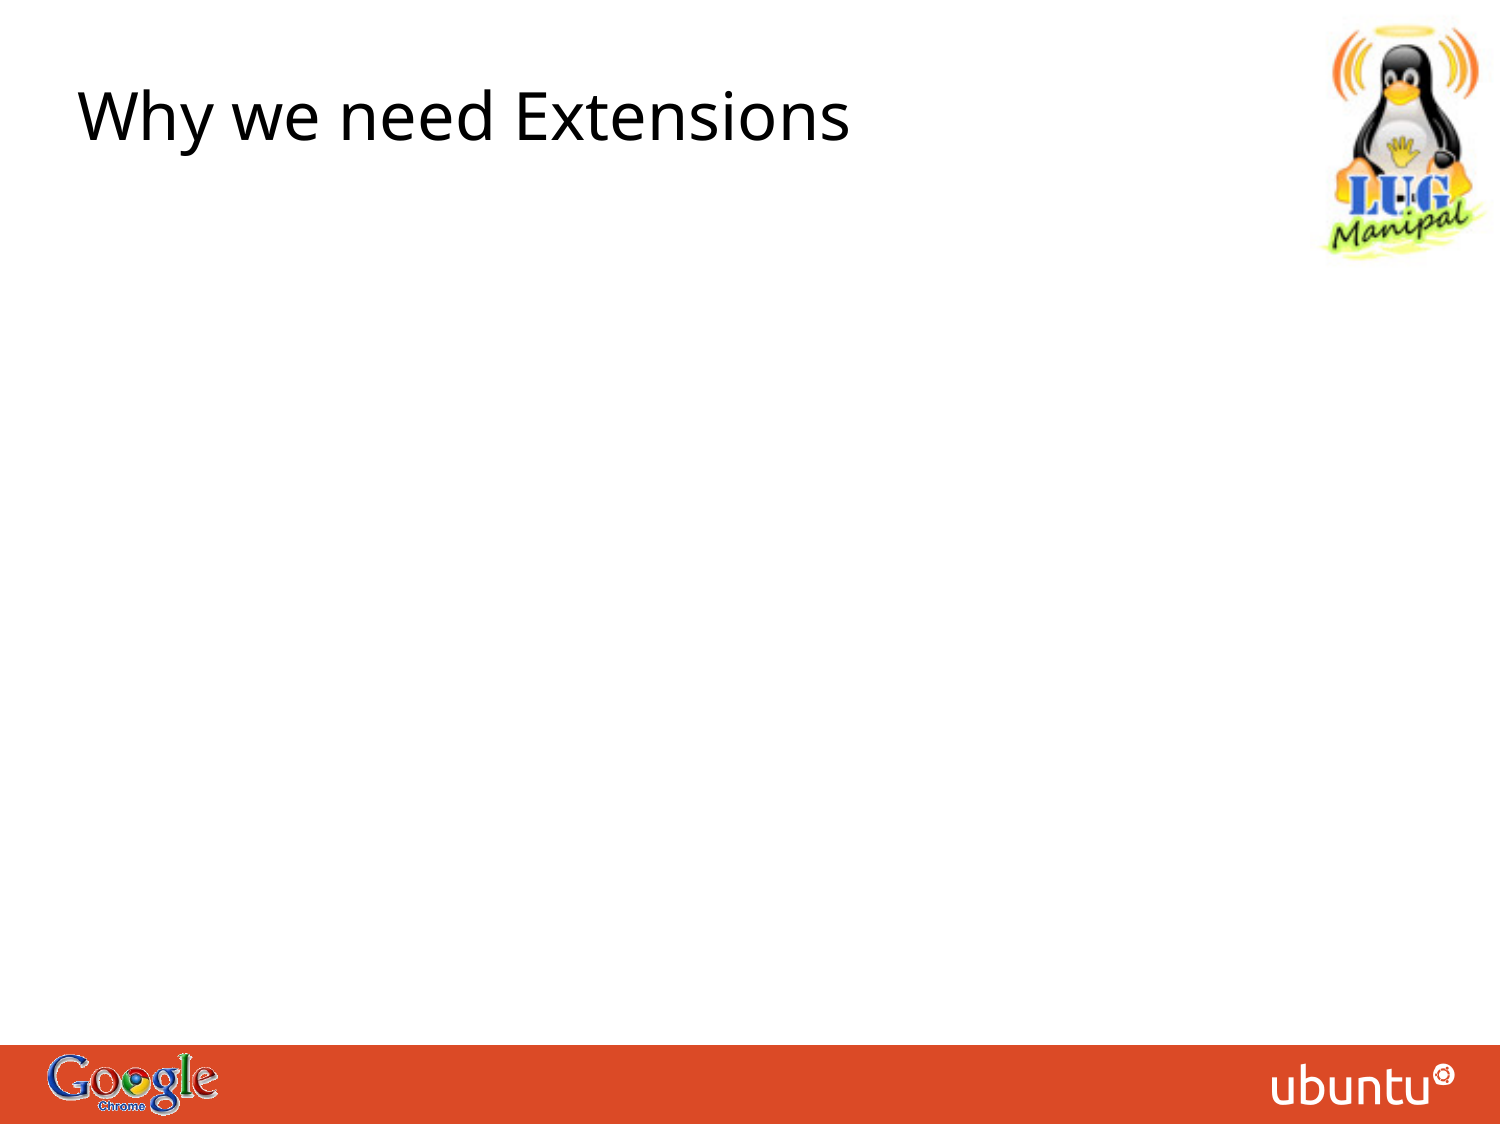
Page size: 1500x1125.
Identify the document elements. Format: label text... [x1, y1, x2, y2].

picture [1310, 0, 1500, 282]
picture [0, 1037, 1500, 1125]
text_box Why we need Extensions [62, 66, 888, 162]
